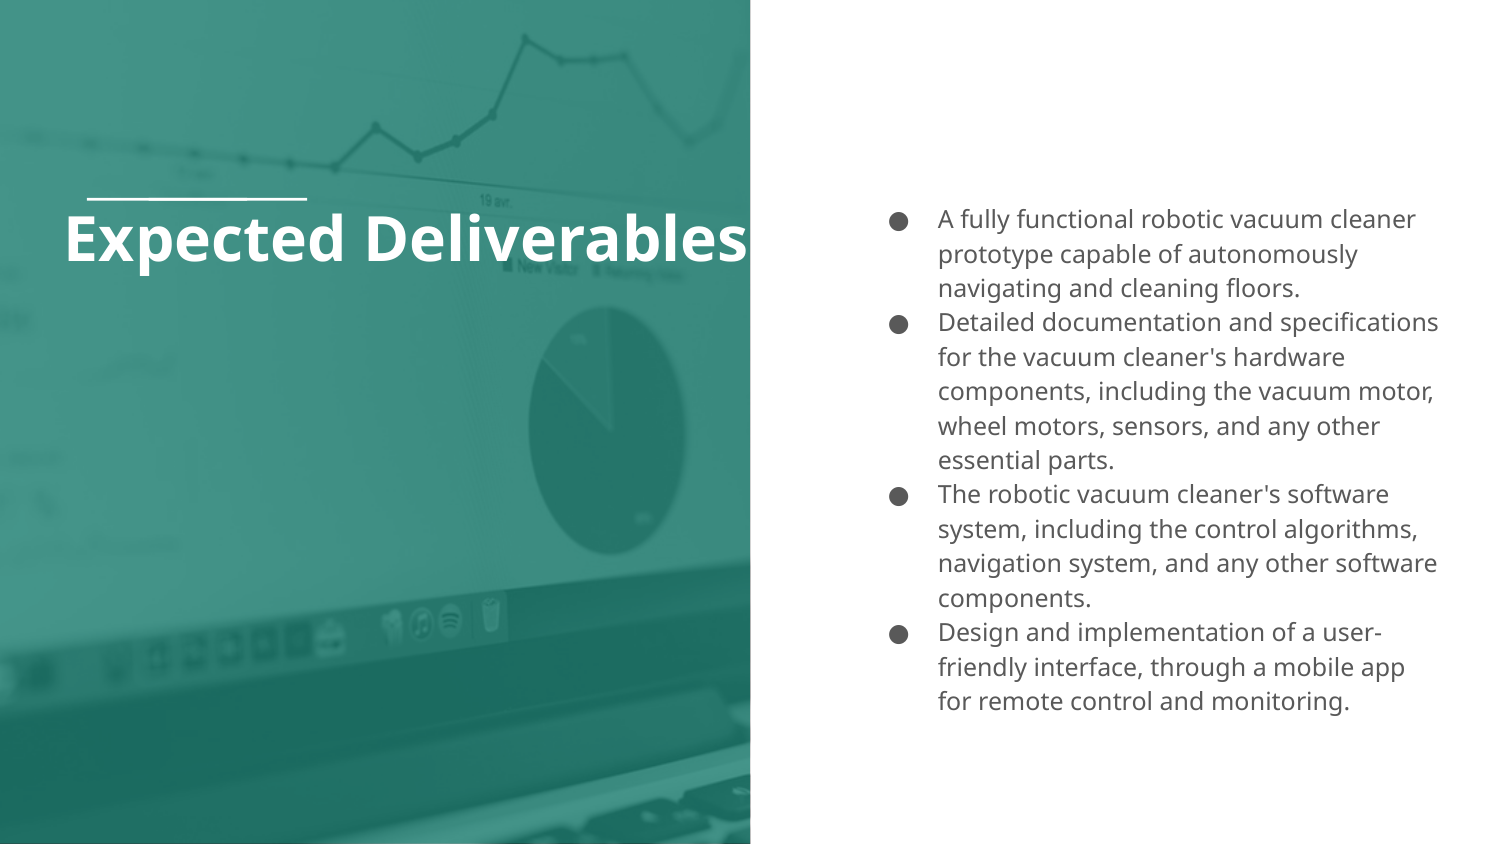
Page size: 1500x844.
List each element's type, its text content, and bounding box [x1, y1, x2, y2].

title Expected Deliverables [48, 184, 847, 461]
text_box A fully functional robotic vacuum cleaner prototype capable of autonomously navigating and cleaning floors. Detailed documentation and specifications for the vacuum cleaner's hardware components, including the vacuum motor, wheel motors, sensors, and any other essential parts. The robotic vacuum cleaner's software system, including the control algorithms, navigation system, and any other software components. Design and implementation of a user-friendly interface, through a mobile app for remote control and monitoring. [847, 184, 1458, 721]
